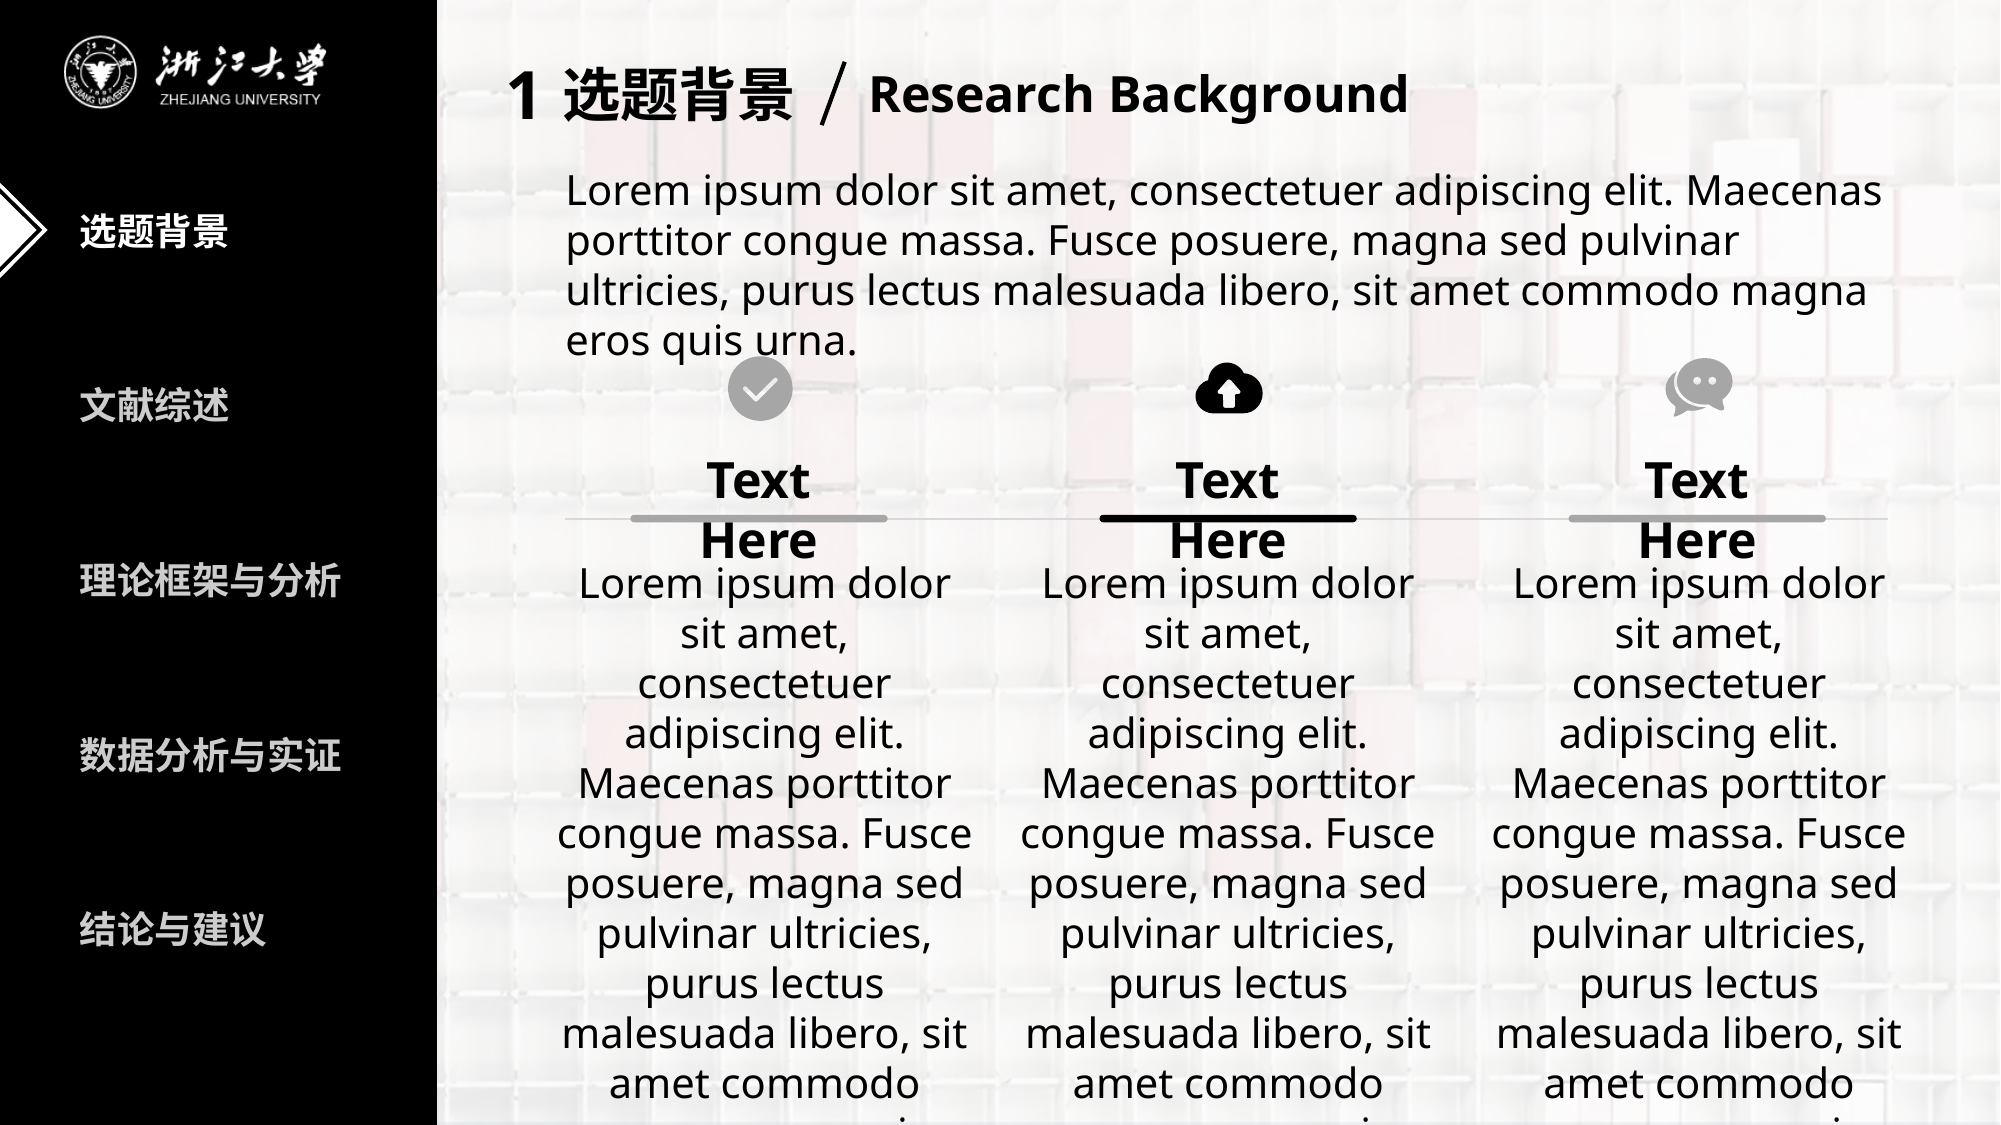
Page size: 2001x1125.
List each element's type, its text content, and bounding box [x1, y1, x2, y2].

picture [64, 33, 338, 113]
text_box [1665, 371, 1707, 417]
text_box 文献综述 [64, 374, 362, 435]
text_box Lorem ipsum dolor sit amet, consectetuer adipiscing elit. Maecenas porttitor congue massa. Fusce posuere, magna sed pulvinar ultricies, purus lectus malesuada libero, sit amet commodo magna eros quis urna. [538, 549, 991, 1125]
text_box 选题背景 [547, 50, 814, 136]
text_box Lorem ipsum dolor sit amet, consectetuer adipiscing elit. Maecenas porttitor congue massa. Fusce posuere, magna sed pulvinar ultricies, purus lectus malesuada libero, sit amet commodo magna eros quis urna. [1472, 549, 1926, 1125]
text_box 选题背景 [64, 200, 362, 260]
text_box [728, 356, 793, 421]
text_box [1567, 513, 1827, 518]
text_box [0, 0, 438, 1125]
text_box 1 [490, 45, 559, 141]
text_box [1567, 519, 1827, 524]
text_box 结论与建议 [64, 899, 362, 959]
text_box Text Here [1568, 522, 1826, 549]
text_box Lorem ipsum dolor sit amet, consectetuer adipiscing elit. Maecenas porttitor congue massa. Fusce posuere, magna sed pulvinar ultricies, purus lectus malesuada libero, sit amet commodo magna eros quis urna. [550, 156, 1924, 372]
text_box Research Background [853, 55, 1467, 131]
text_box Text Here [1099, 522, 1357, 549]
text_box Text Here [630, 441, 888, 515]
text_box Text Here [1568, 441, 1826, 515]
text_box [629, 519, 889, 524]
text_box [0, 197, 34, 264]
text_box Lorem ipsum dolor sit amet, consectetuer adipiscing elit. Maecenas porttitor congue massa. Fusce posuere, magna sed pulvinar ultricies, purus lectus malesuada libero, sit amet commodo magna eros quis urna. [1001, 549, 1455, 1125]
text_box [629, 513, 889, 518]
text_box [1195, 362, 1263, 414]
text_box Text Here [630, 523, 888, 549]
text_box [1676, 358, 1733, 411]
text_box [1098, 519, 1358, 524]
text_box 数据分析与实证 [64, 724, 362, 785]
text_box 理论框架与分析 [64, 549, 362, 610]
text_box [821, 61, 845, 126]
text_box Text Here [1099, 441, 1357, 515]
text_box [1098, 513, 1358, 518]
